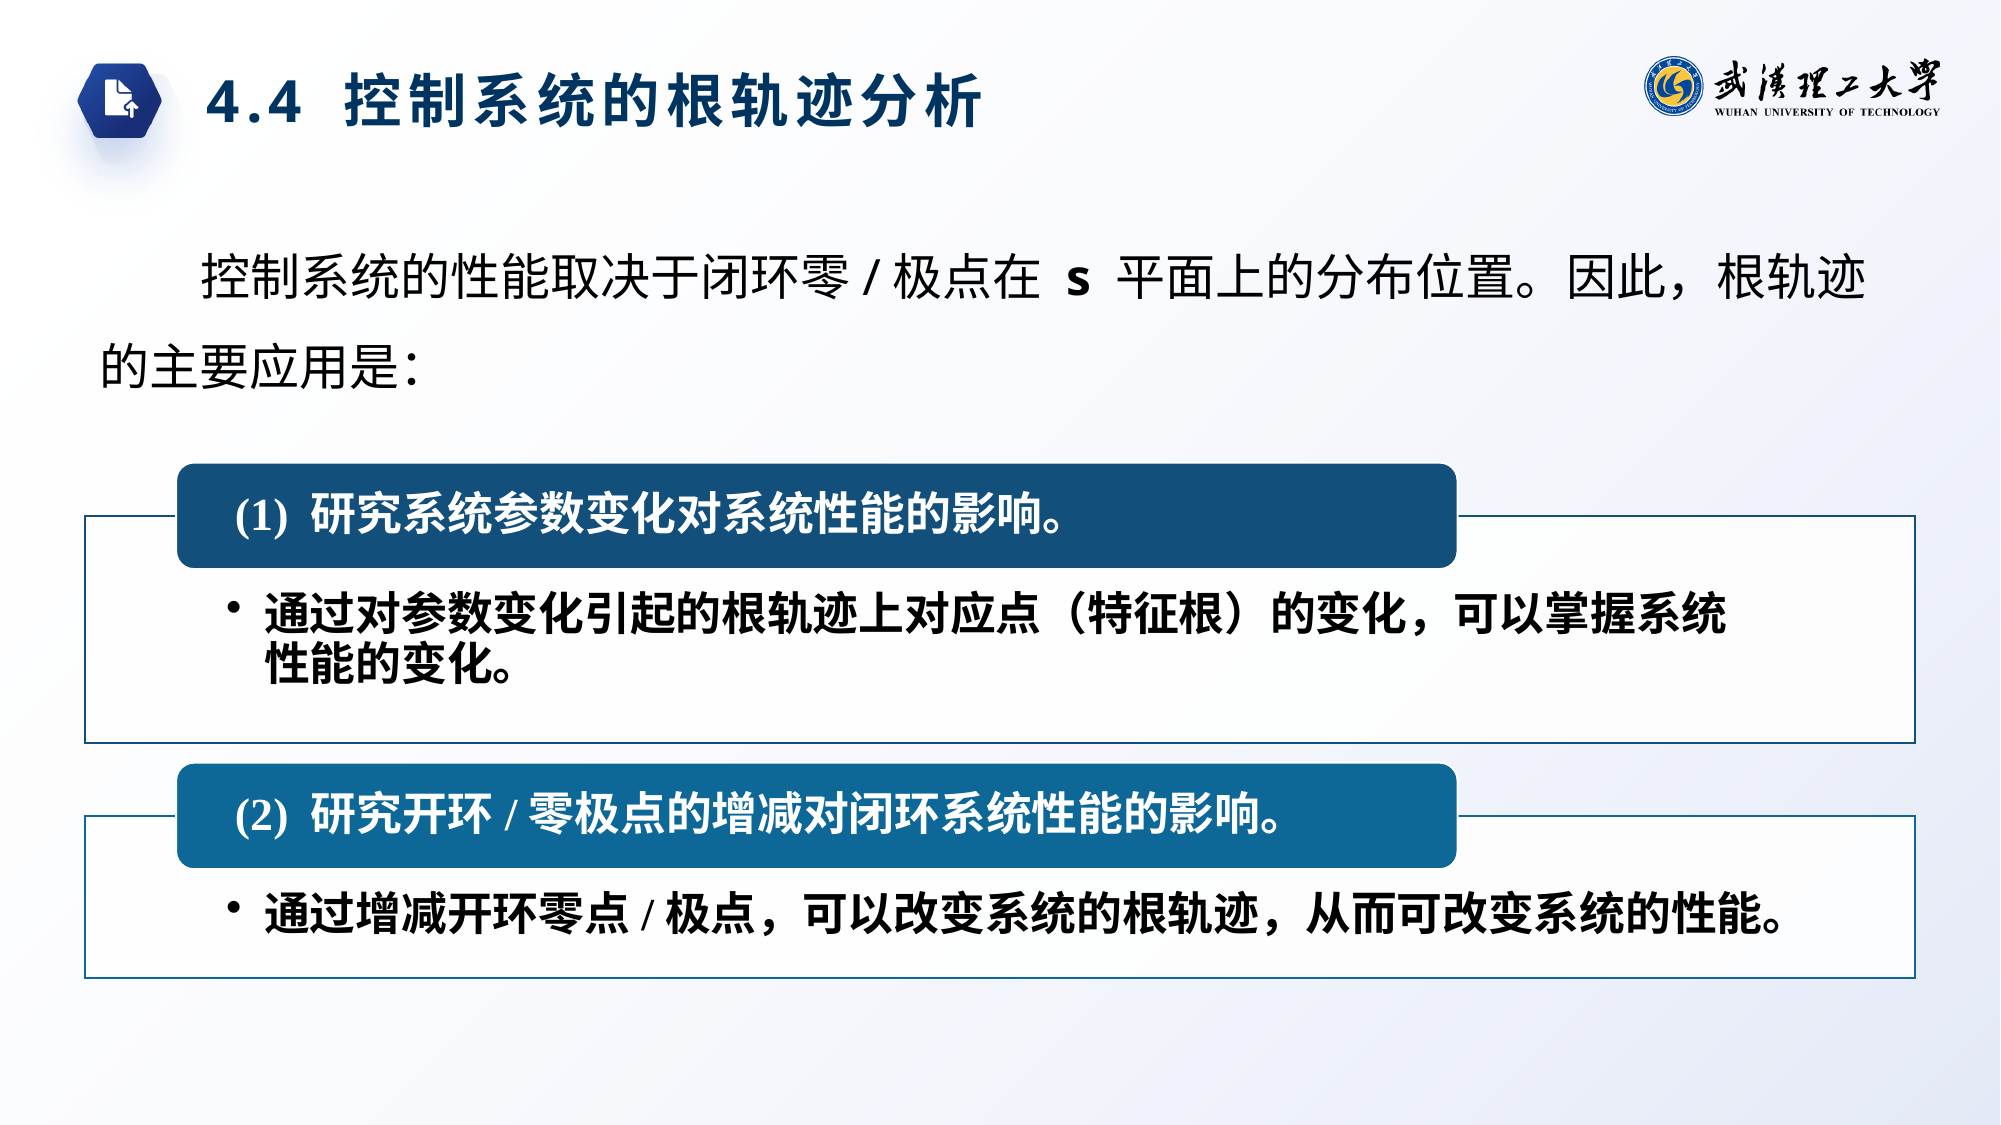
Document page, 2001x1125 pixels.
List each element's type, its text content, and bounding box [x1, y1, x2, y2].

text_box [84, 424, 1916, 1016]
text_box 控制系统的性能取决于闭环零/极点在 s 平面上的分布位置。因此，根轨迹的主要应用是： [84, 207, 1916, 403]
list 4.4 控制系统的根轨迹分析 [191, 56, 1624, 143]
picture [0, 0, 2000, 1125]
